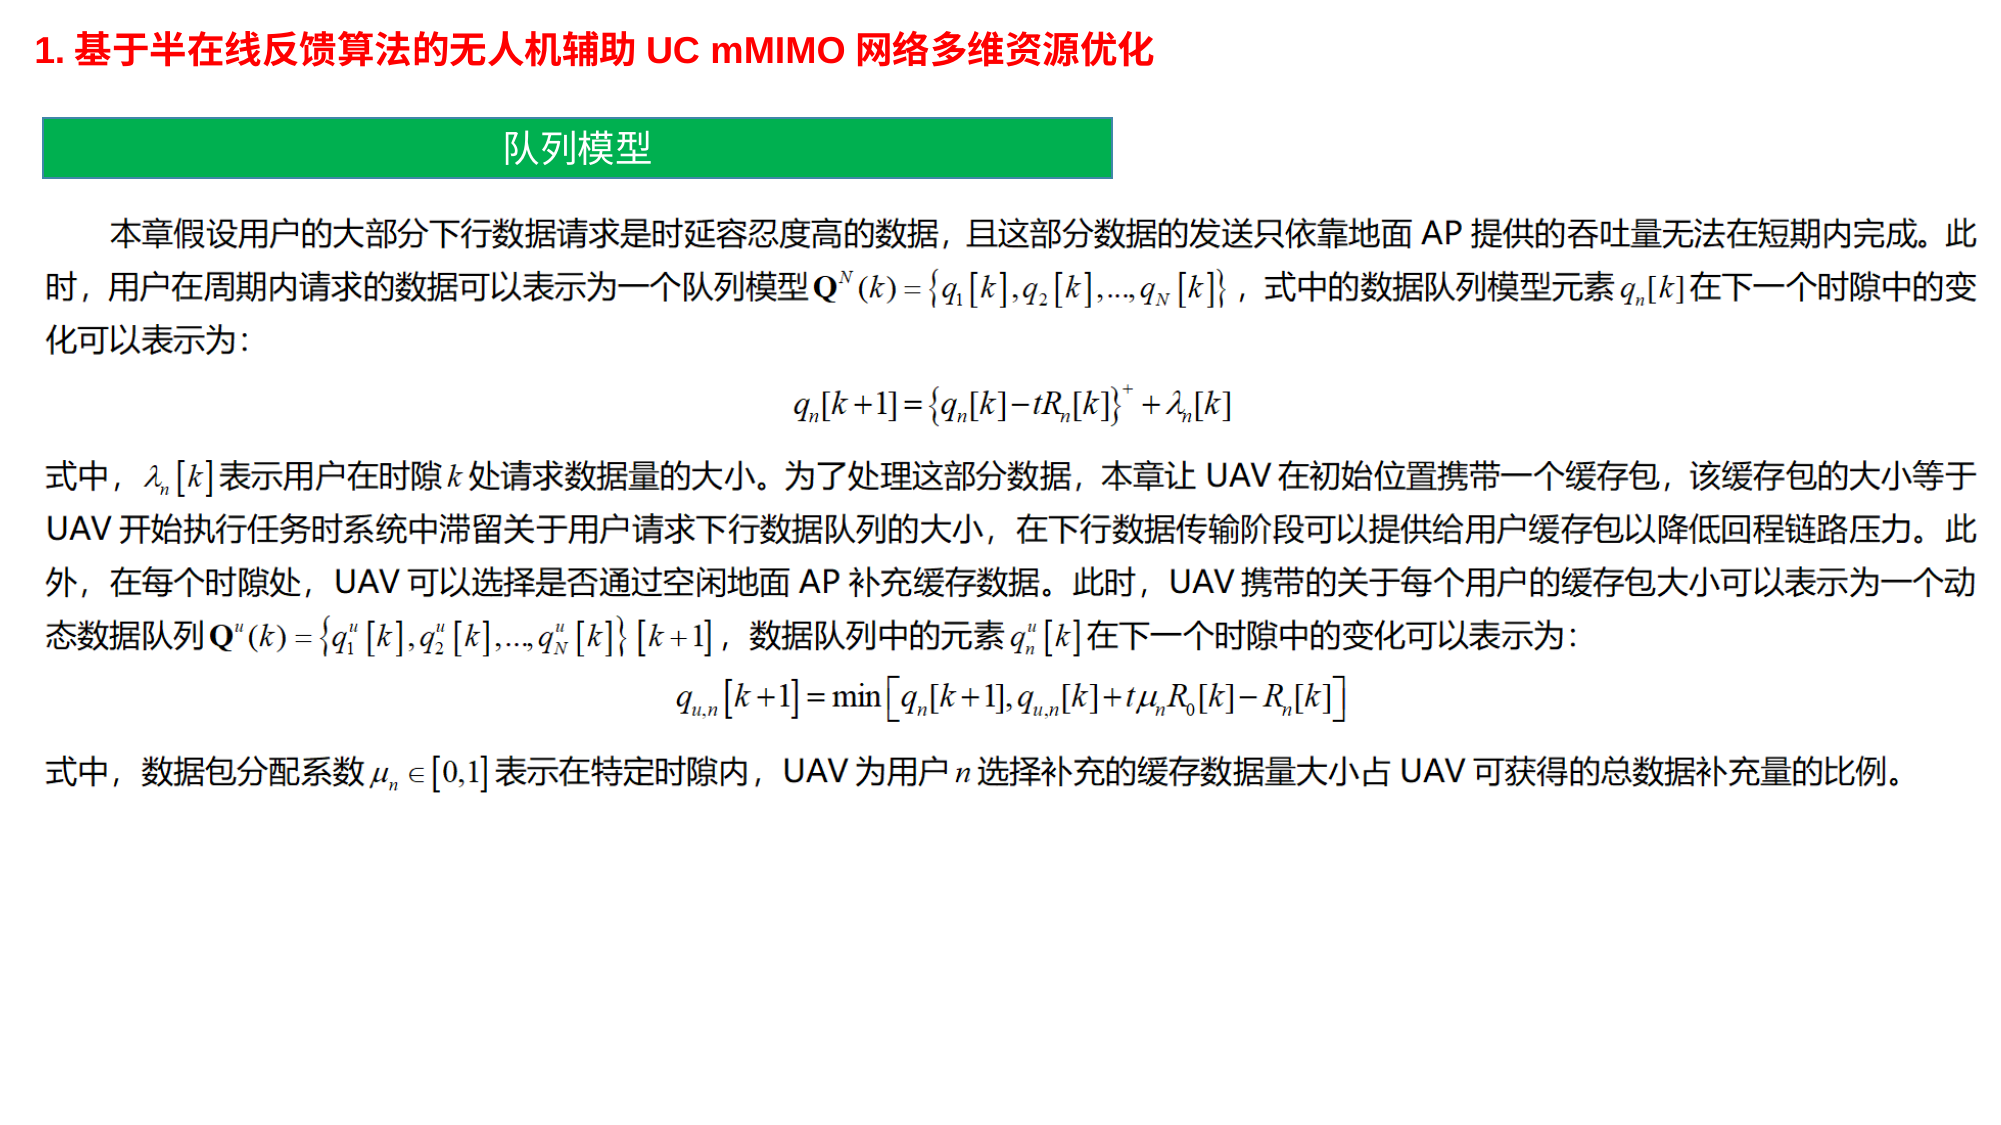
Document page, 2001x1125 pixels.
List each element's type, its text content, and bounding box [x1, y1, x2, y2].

text_box 队列模型 [42, 117, 1113, 179]
picture [19, 187, 2000, 818]
text_box 1.基于半在线反馈算法的无人机辅助UC mMIMO网络多维资源优化 [19, 18, 1214, 79]
